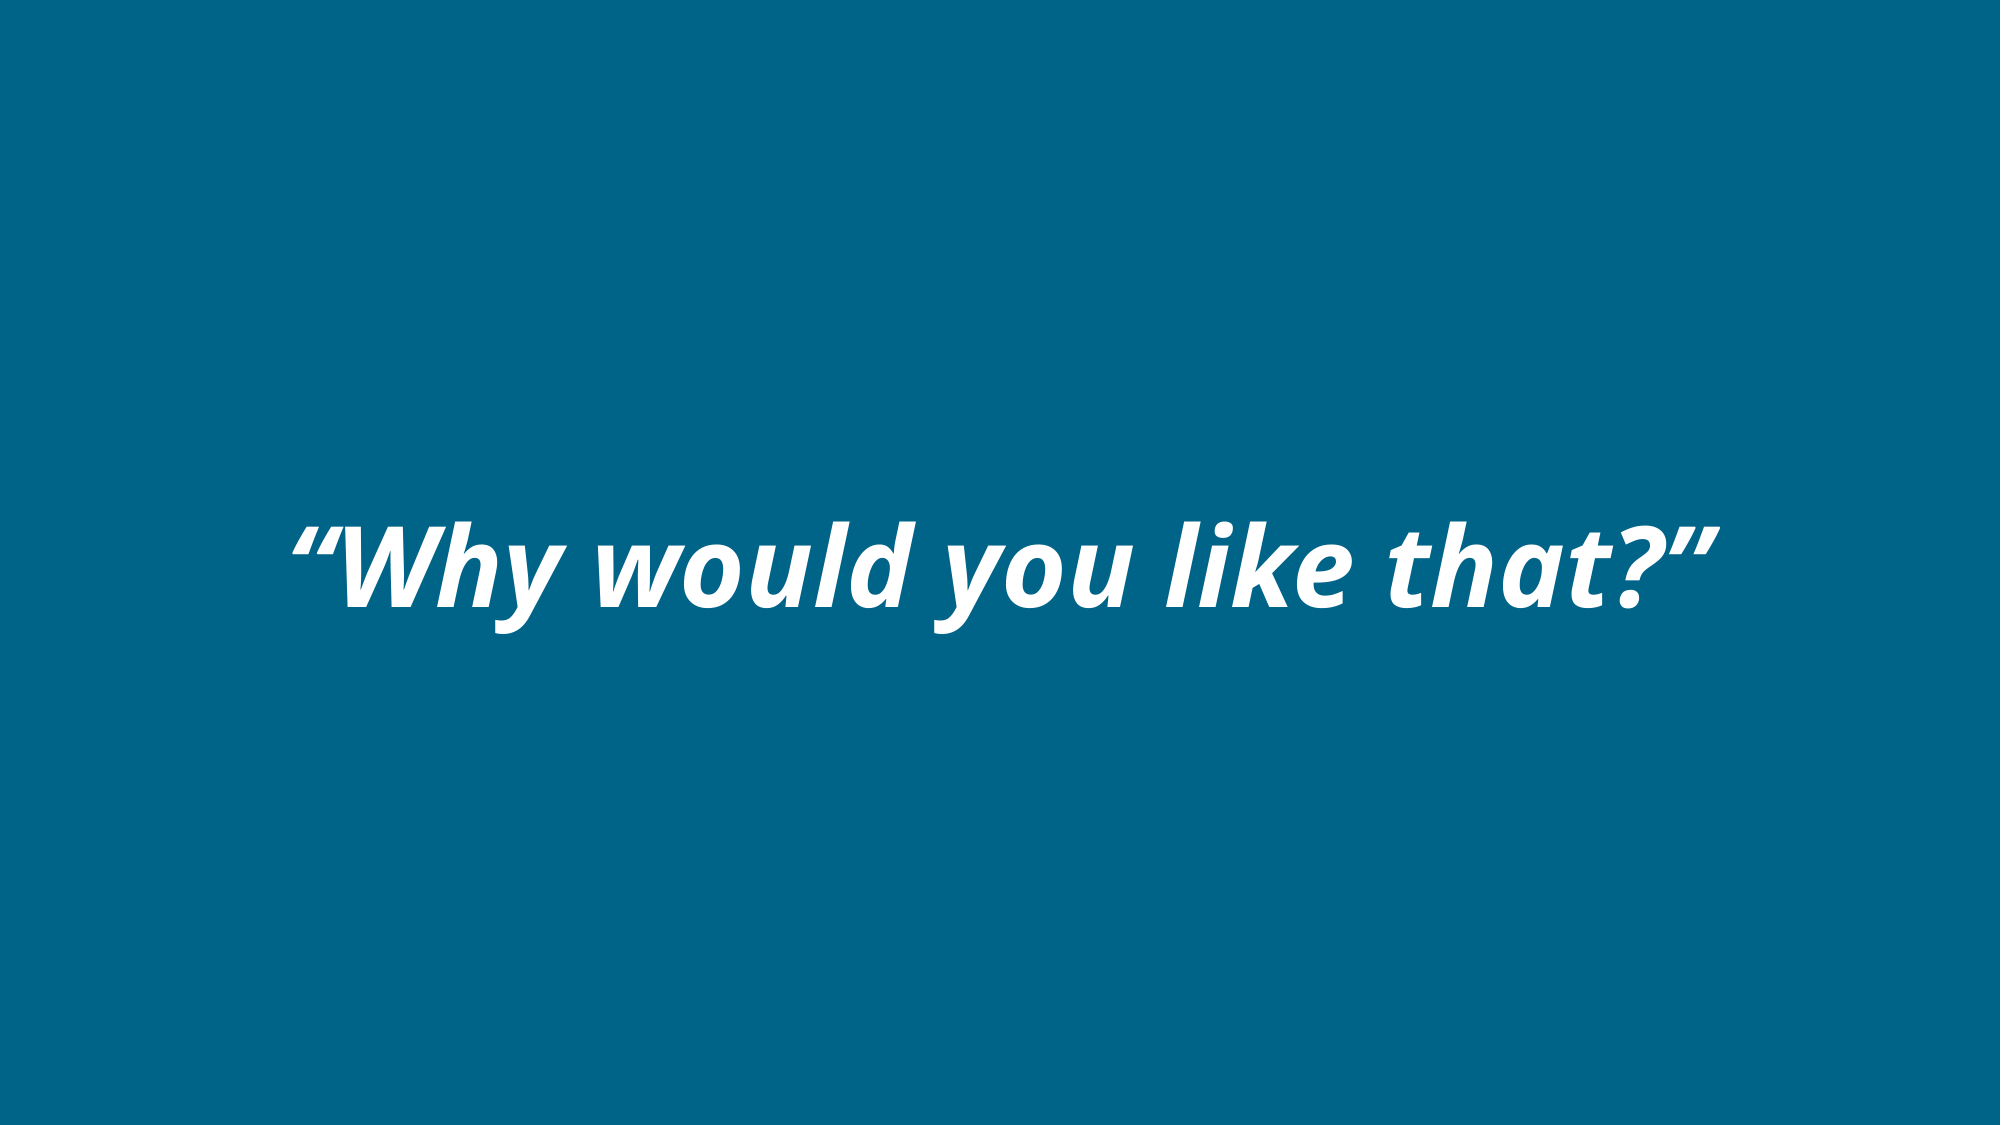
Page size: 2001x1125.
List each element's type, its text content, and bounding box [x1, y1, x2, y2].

title “Why would you like that?” [137, 453, 1863, 672]
